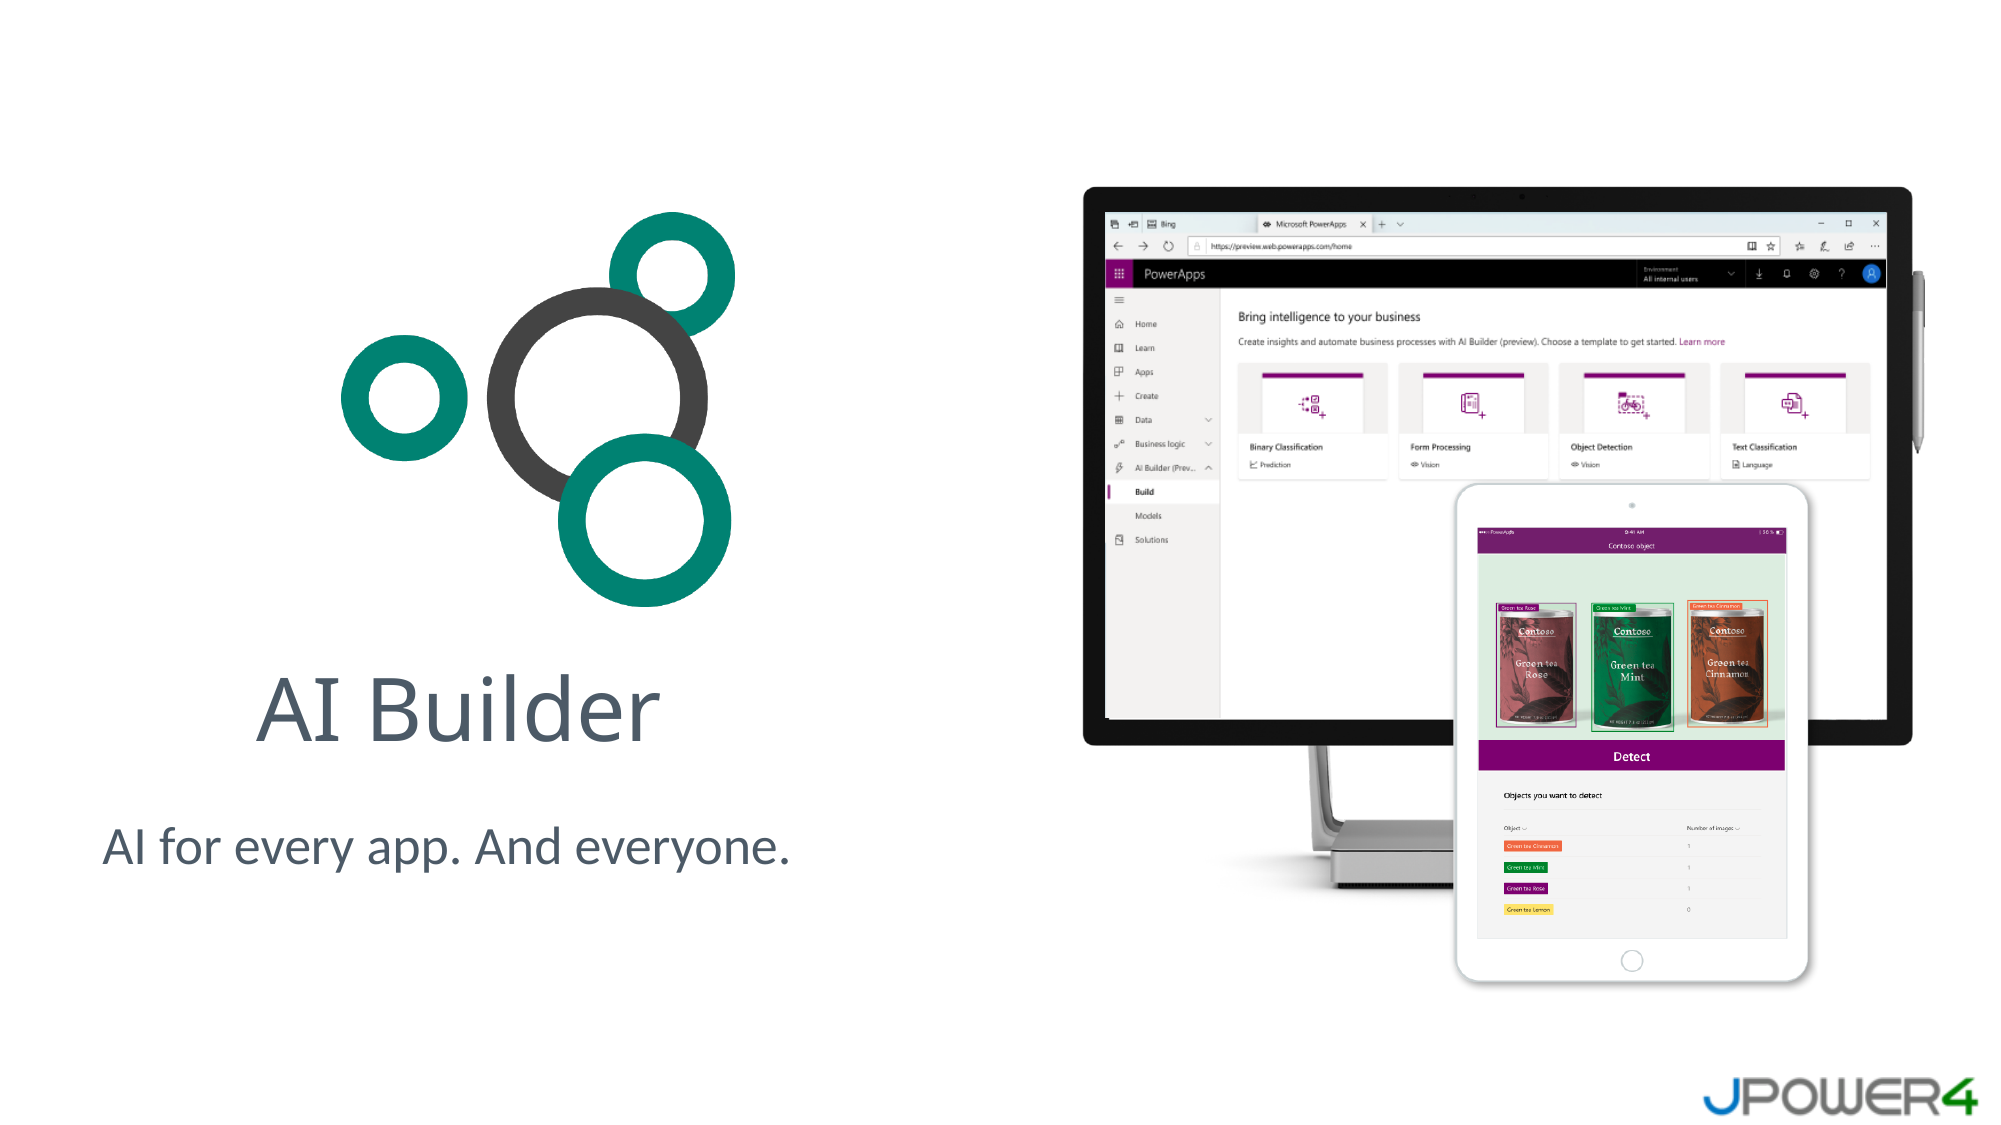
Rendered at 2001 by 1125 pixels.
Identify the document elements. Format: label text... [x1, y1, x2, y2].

title AI Builder AI for every app. And everyone. ​ [0, 657, 919, 885]
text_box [1066, 148, 1925, 983]
picture [341, 212, 735, 607]
picture [1698, 1076, 1983, 1121]
